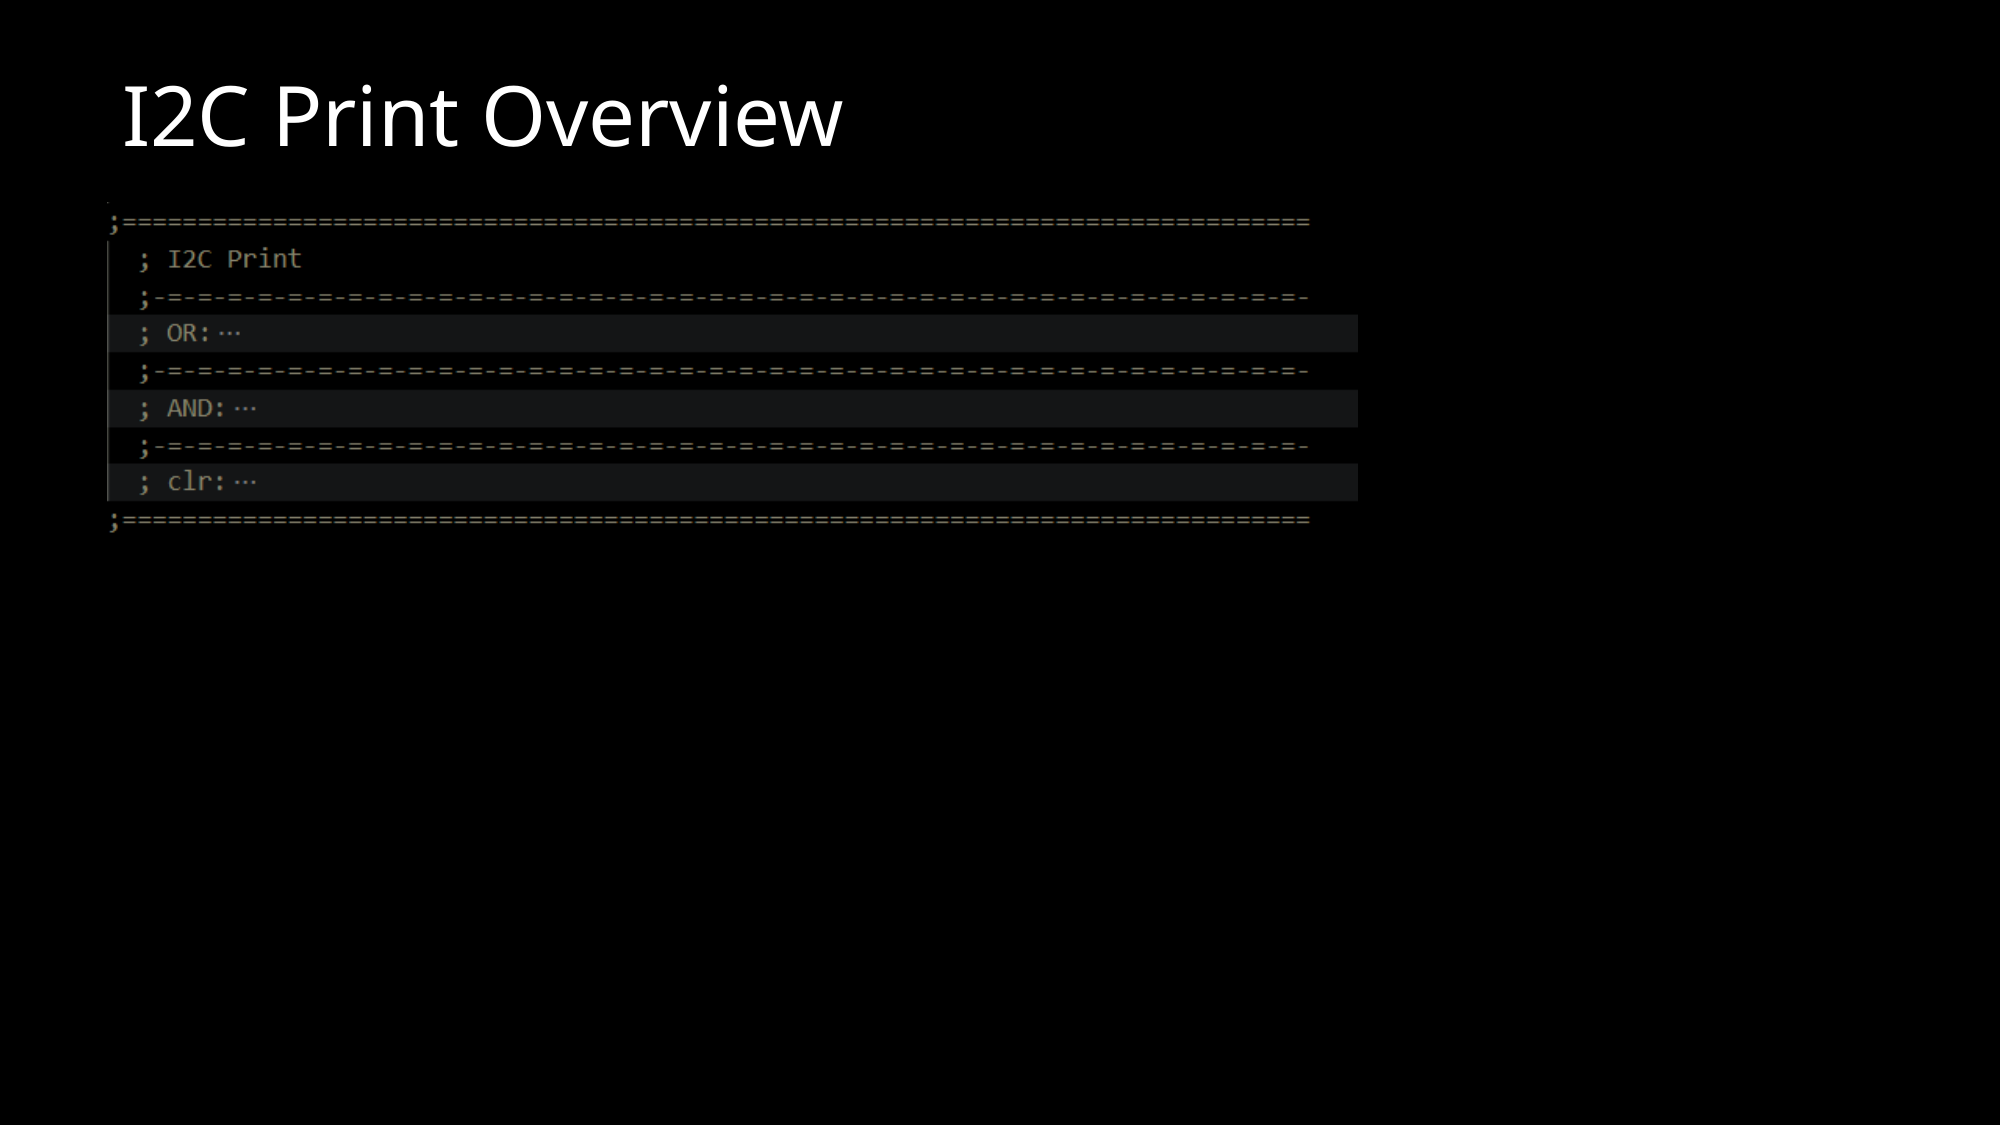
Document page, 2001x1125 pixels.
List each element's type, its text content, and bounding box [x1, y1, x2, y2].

picture [107, 202, 1359, 551]
text_box I2C Print Overview [107, 55, 1380, 170]
